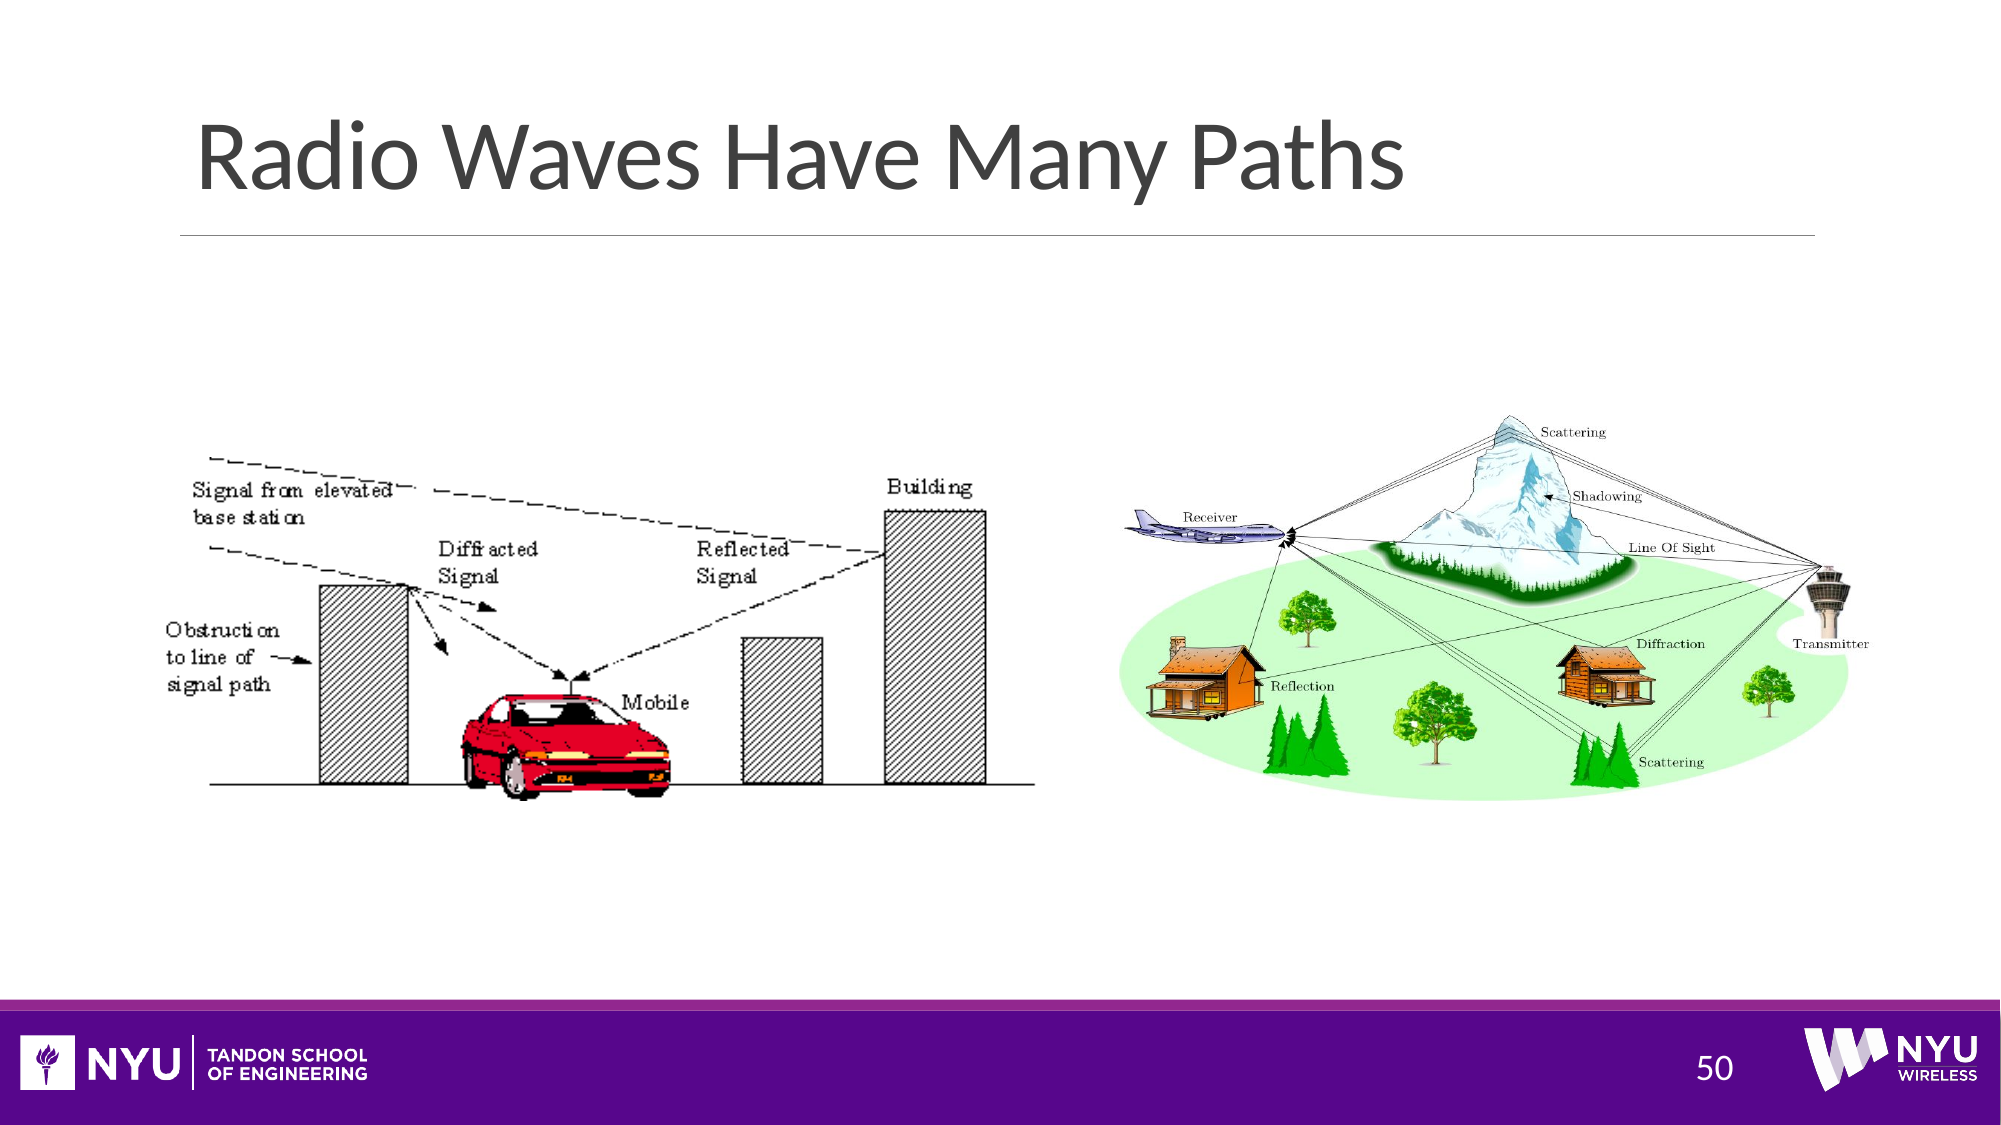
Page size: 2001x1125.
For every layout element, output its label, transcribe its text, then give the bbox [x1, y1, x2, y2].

picture [1118, 415, 1880, 802]
picture [148, 457, 1037, 802]
slide_number 50 [1533, 1035, 1749, 1096]
title Radio Waves Have Many Paths [180, 47, 1830, 218]
